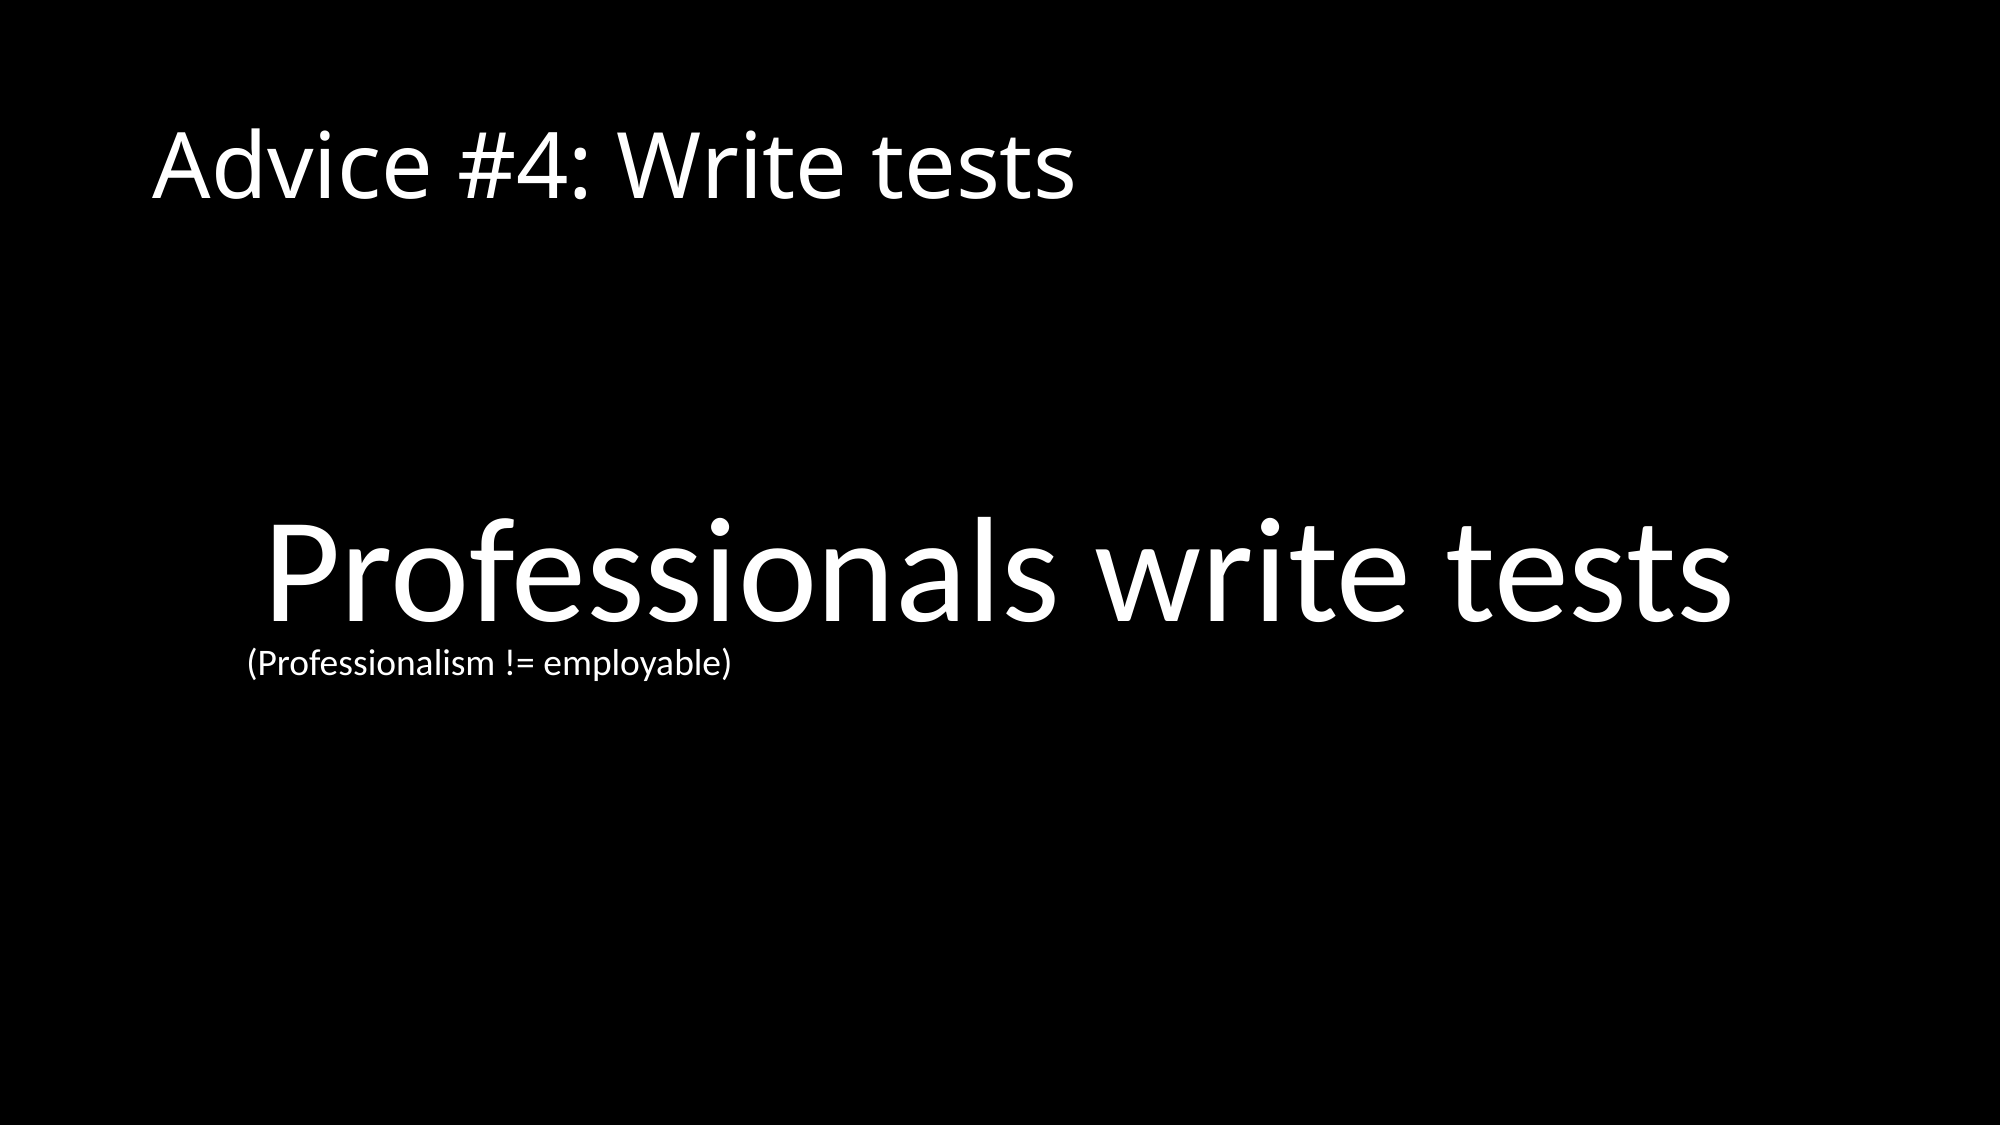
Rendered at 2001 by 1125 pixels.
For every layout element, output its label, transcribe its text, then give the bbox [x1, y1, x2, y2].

text_box Professionals write tests [248, 463, 1752, 659]
title Advice #4: Write tests [137, 59, 1863, 278]
text_box (Professionalism != employable) [231, 630, 748, 691]
